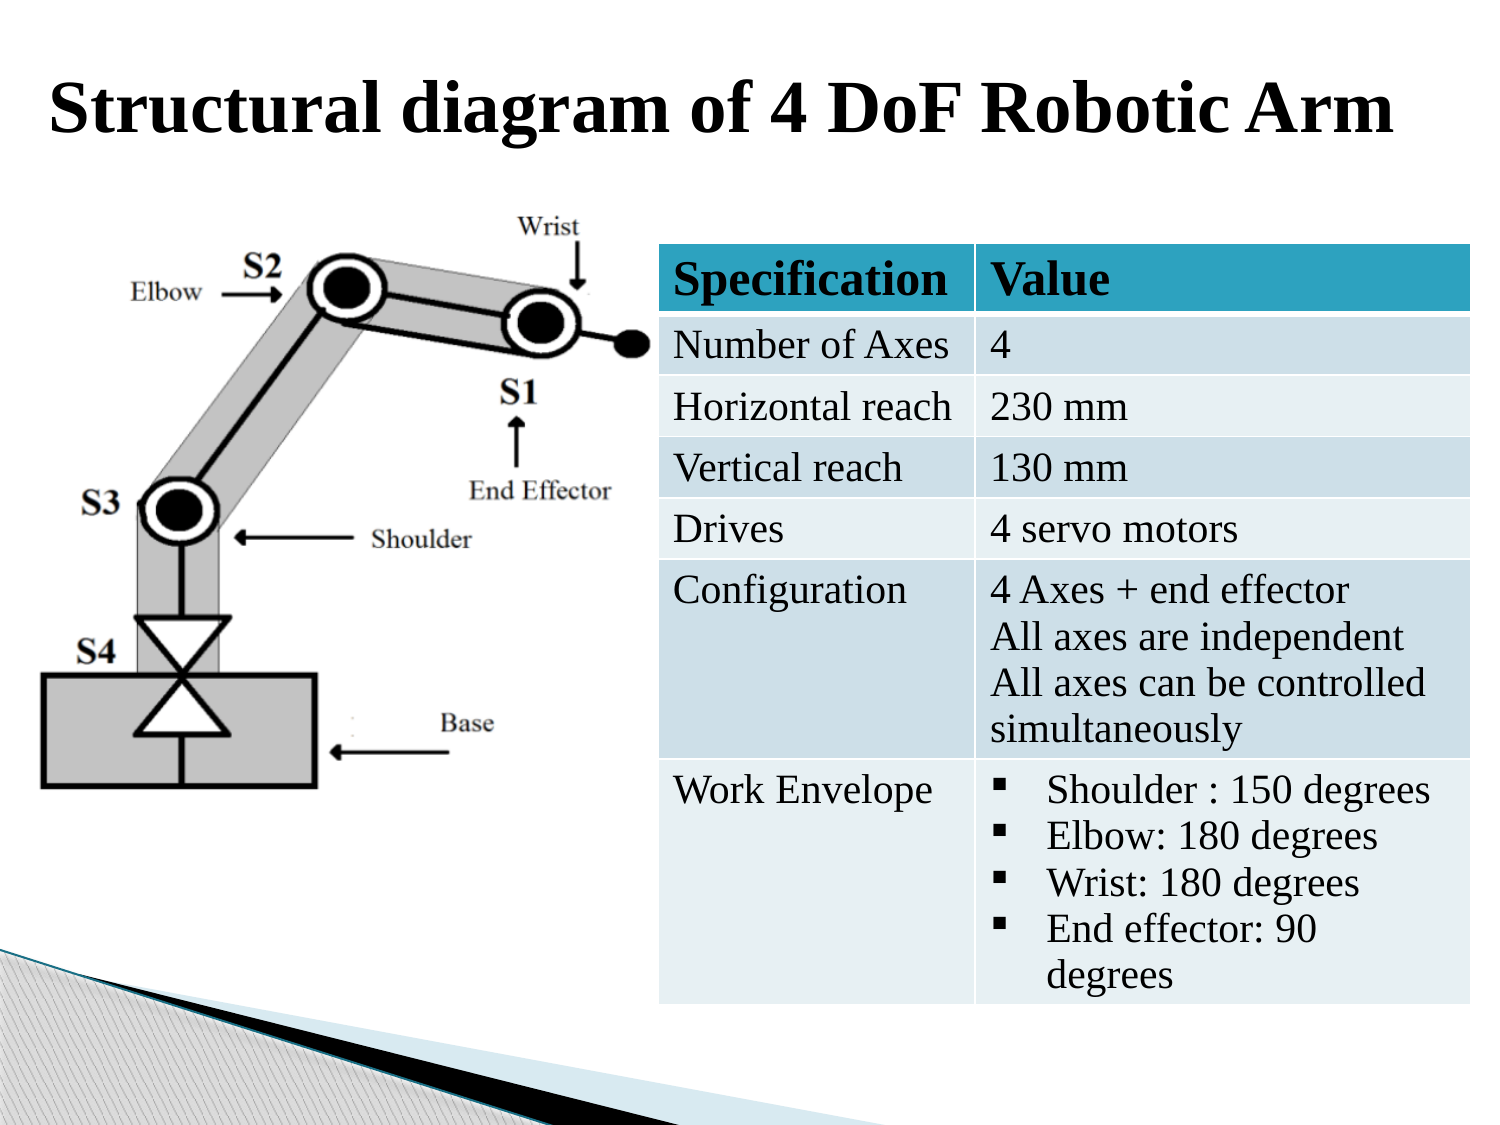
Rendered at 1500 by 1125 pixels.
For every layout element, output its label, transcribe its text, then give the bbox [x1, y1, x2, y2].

table_cell Vertical reach [663, 437, 974, 497]
table_cell 4 [976, 317, 1470, 374]
table_cell 4 Axes + end effector All axes are independent All axes can be controlled simultaneously [976, 560, 1470, 758]
picture [29, 212, 659, 800]
table_cell Configuration [663, 560, 974, 758]
table_header Value [976, 244, 1470, 311]
table_cell 4 servo motors [976, 499, 1470, 558]
table_cell Horizontal reach [663, 376, 974, 436]
table_cell 130 mm [976, 437, 1470, 497]
table_cell Drives [663, 499, 974, 558]
table_header Specification [663, 244, 974, 311]
table_cell Work Envelope [659, 760, 974, 1004]
table_cell Number of Axes [663, 317, 974, 374]
title Structural diagram of 4 DoF Robotic Arm [33, 45, 1425, 161]
table_cell 230 mm [976, 376, 1470, 436]
table_cell Shoulder : 150 degrees Elbow: 180 degrees Wrist: 180 degrees End effector: 90 degrees [976, 760, 1470, 1004]
